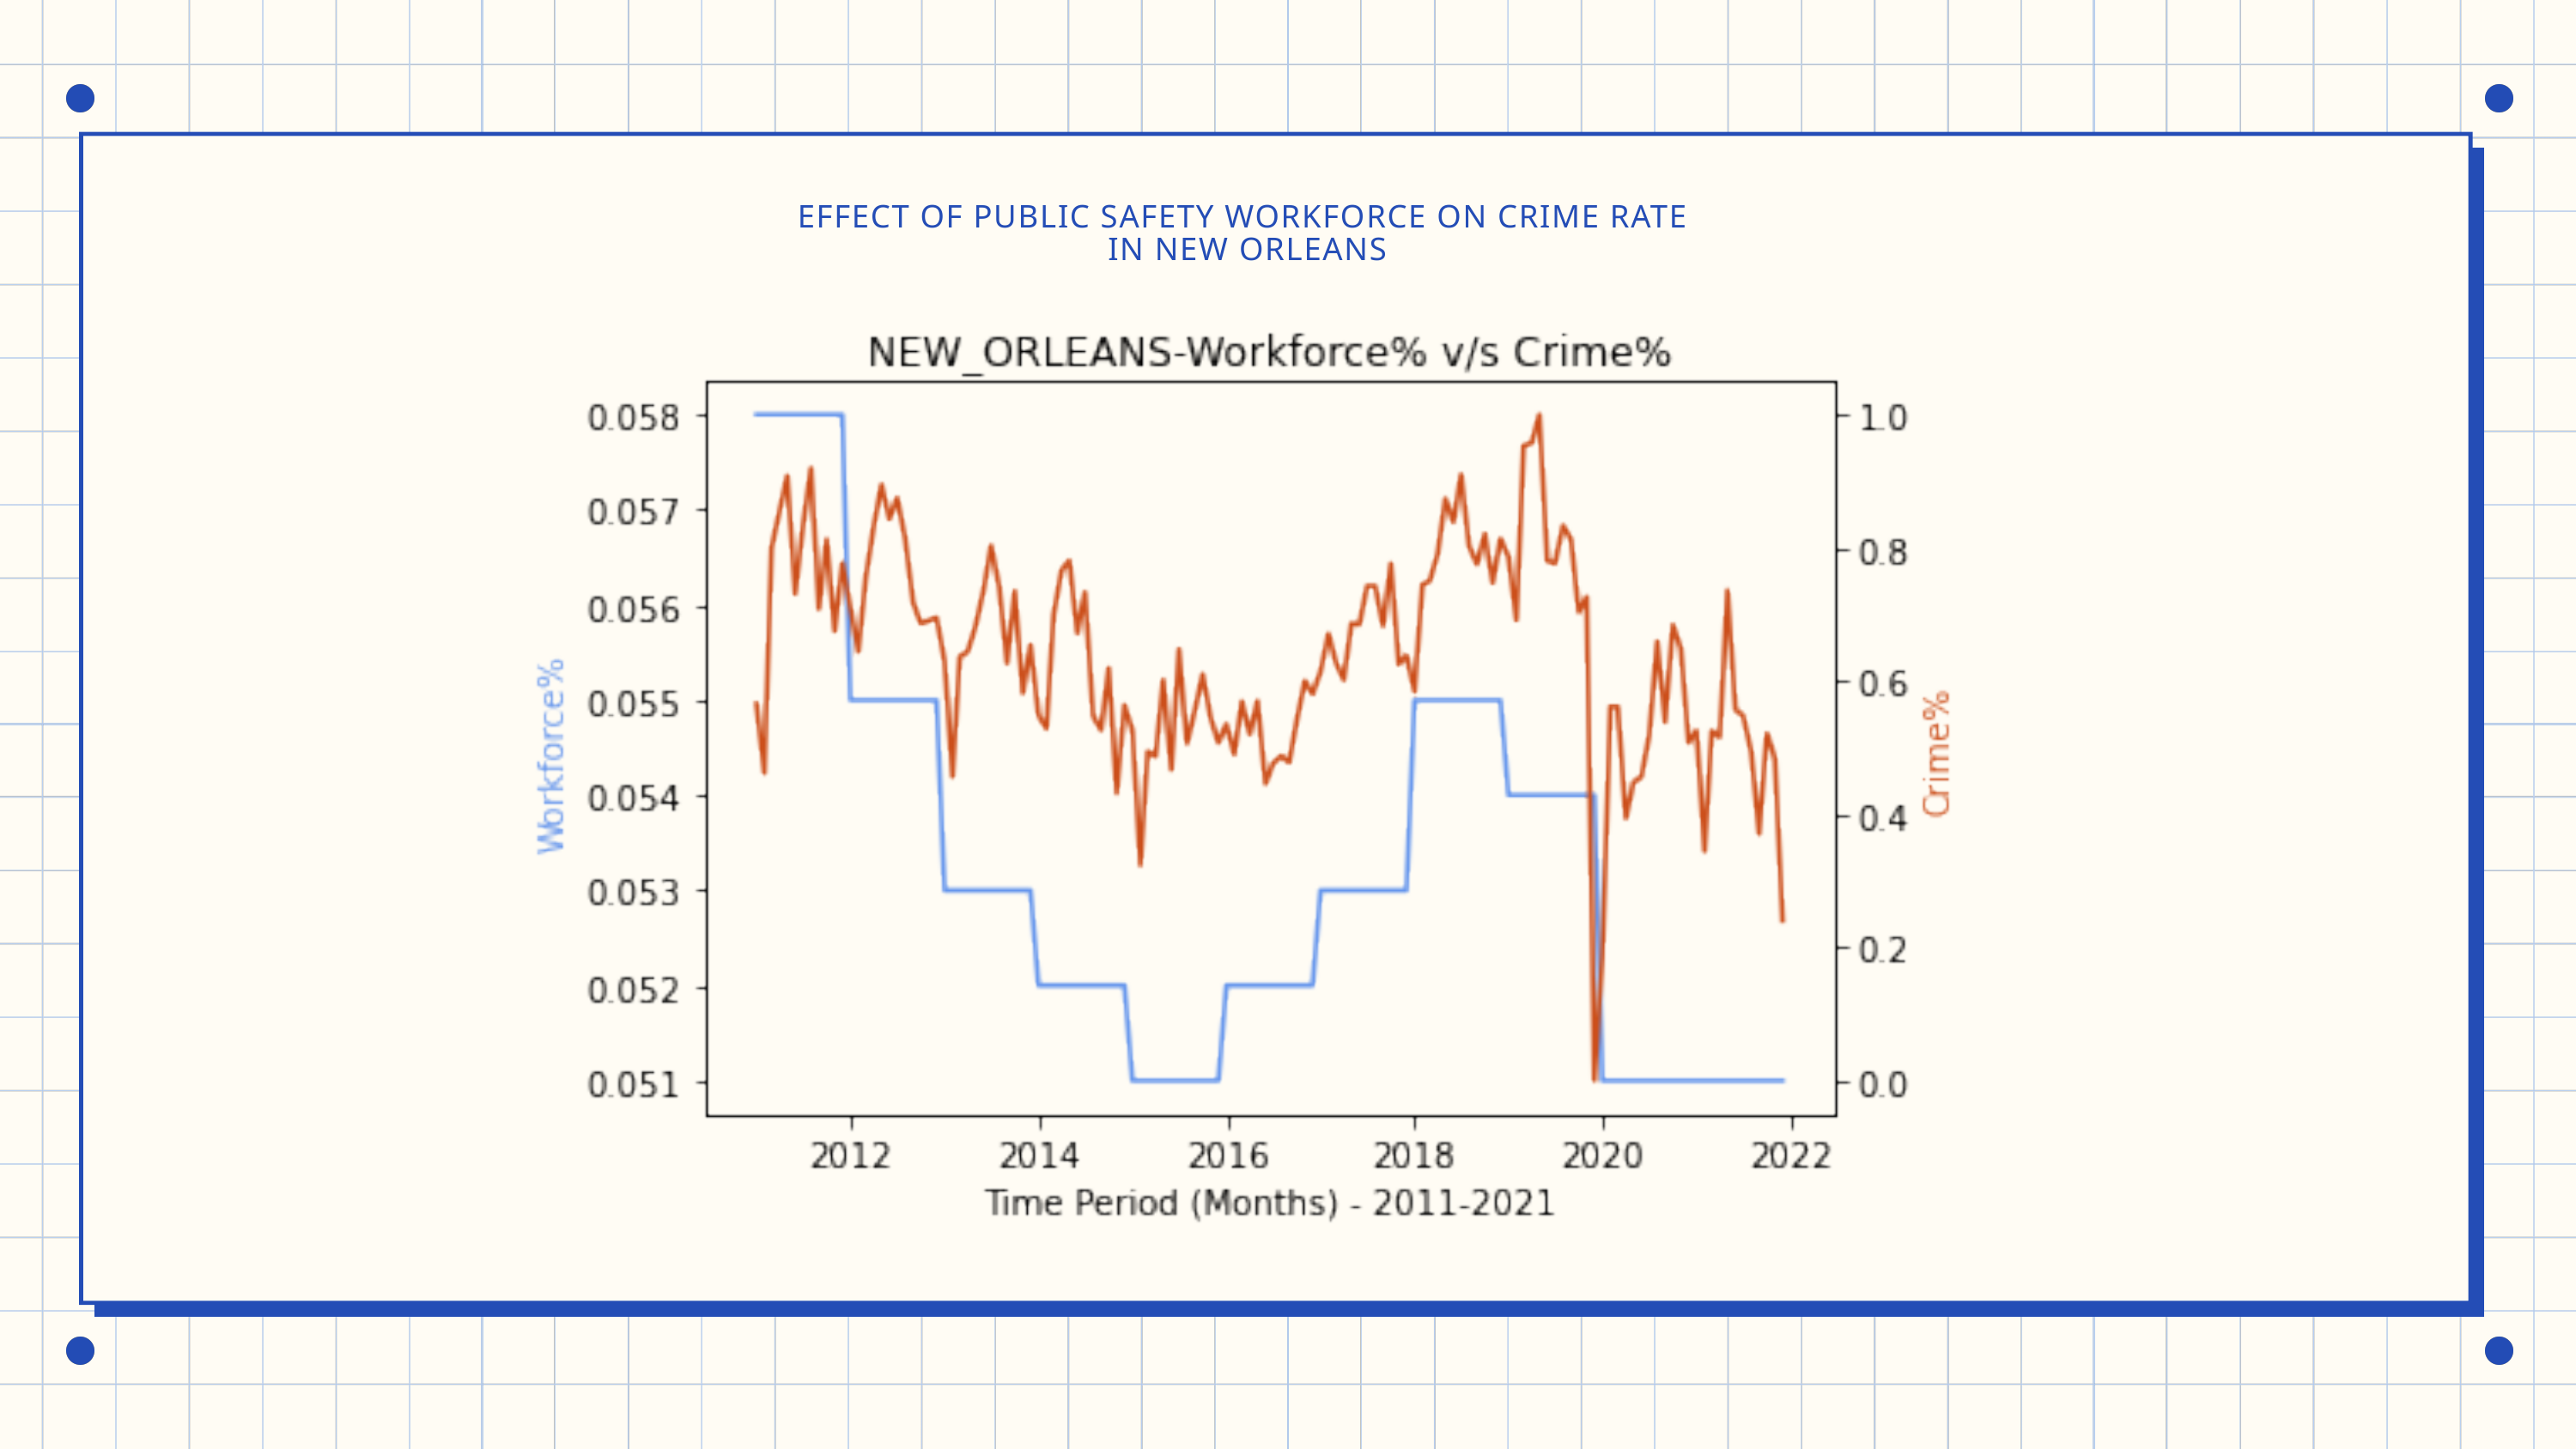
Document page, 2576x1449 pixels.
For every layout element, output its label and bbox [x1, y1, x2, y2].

text_box [0, 0, 2576, 1449]
picture [66, 83, 94, 112]
picture [2485, 1336, 2513, 1365]
text_box [514, 312, 1981, 1239]
text_box [78, 131, 2485, 1317]
picture [2485, 83, 2513, 112]
picture [66, 1336, 94, 1365]
